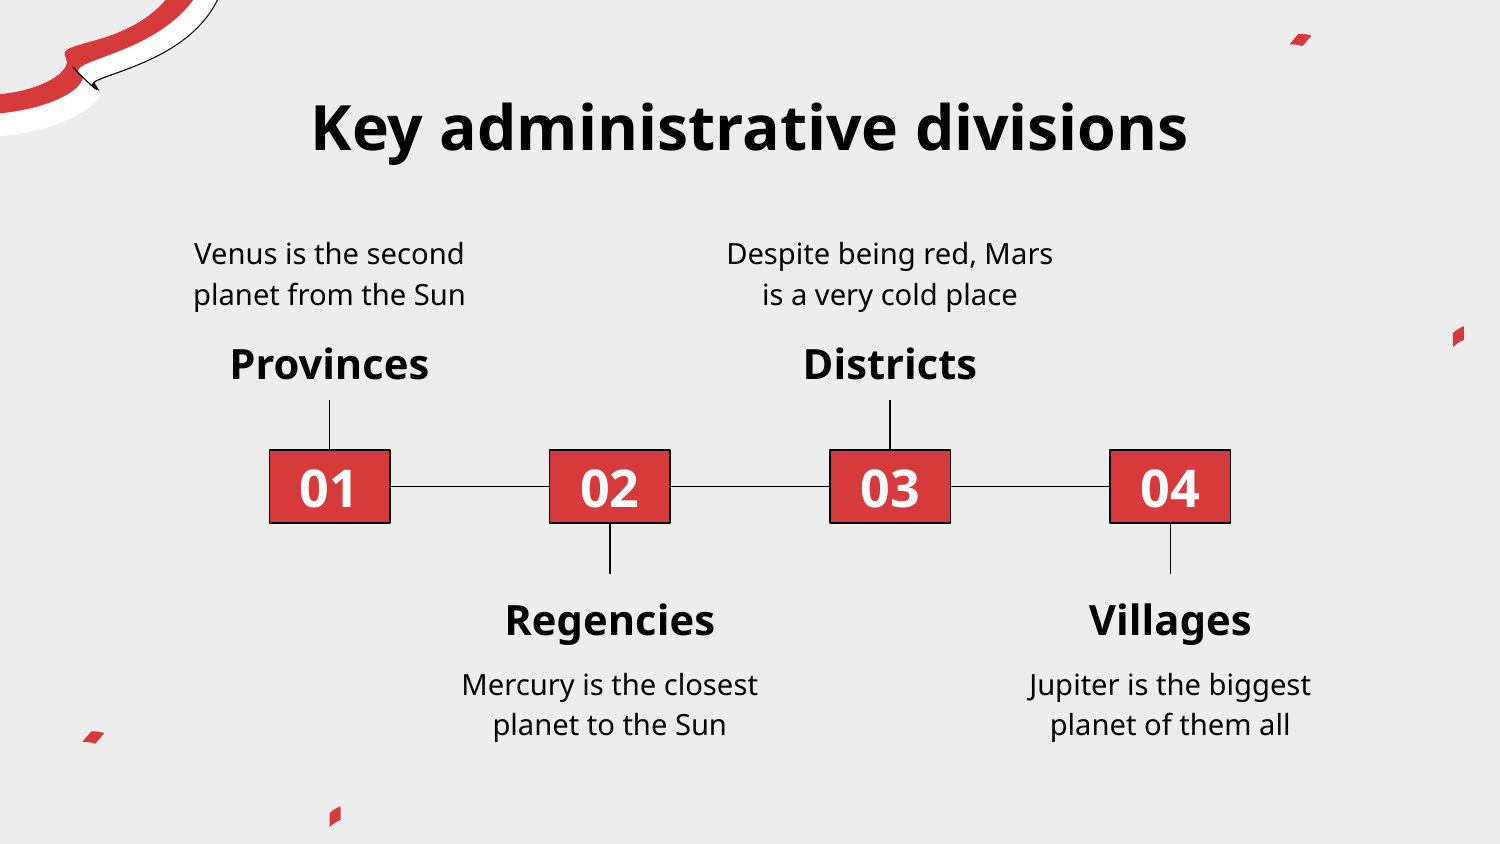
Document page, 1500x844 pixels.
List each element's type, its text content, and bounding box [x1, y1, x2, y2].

text_box Provinces [141, 326, 519, 400]
text_box 01 [269, 449, 390, 524]
text_box Despite being red, Mars is a very cold place [701, 216, 1079, 326]
title Key administrative divisions [118, 72, 1382, 167]
text_box Regencies [421, 573, 799, 646]
text_box Villages [981, 573, 1359, 646]
text_box 04 [1110, 449, 1231, 524]
text_box Districts [701, 326, 1079, 400]
text_box 03 [829, 449, 951, 524]
text_box Mercury is the closest planet to the Sun [421, 646, 799, 756]
text_box Jupiter is the biggest planet of them all [981, 646, 1359, 756]
text_box 02 [549, 449, 671, 524]
text_box Venus is the second planet from the Sun [141, 216, 519, 326]
